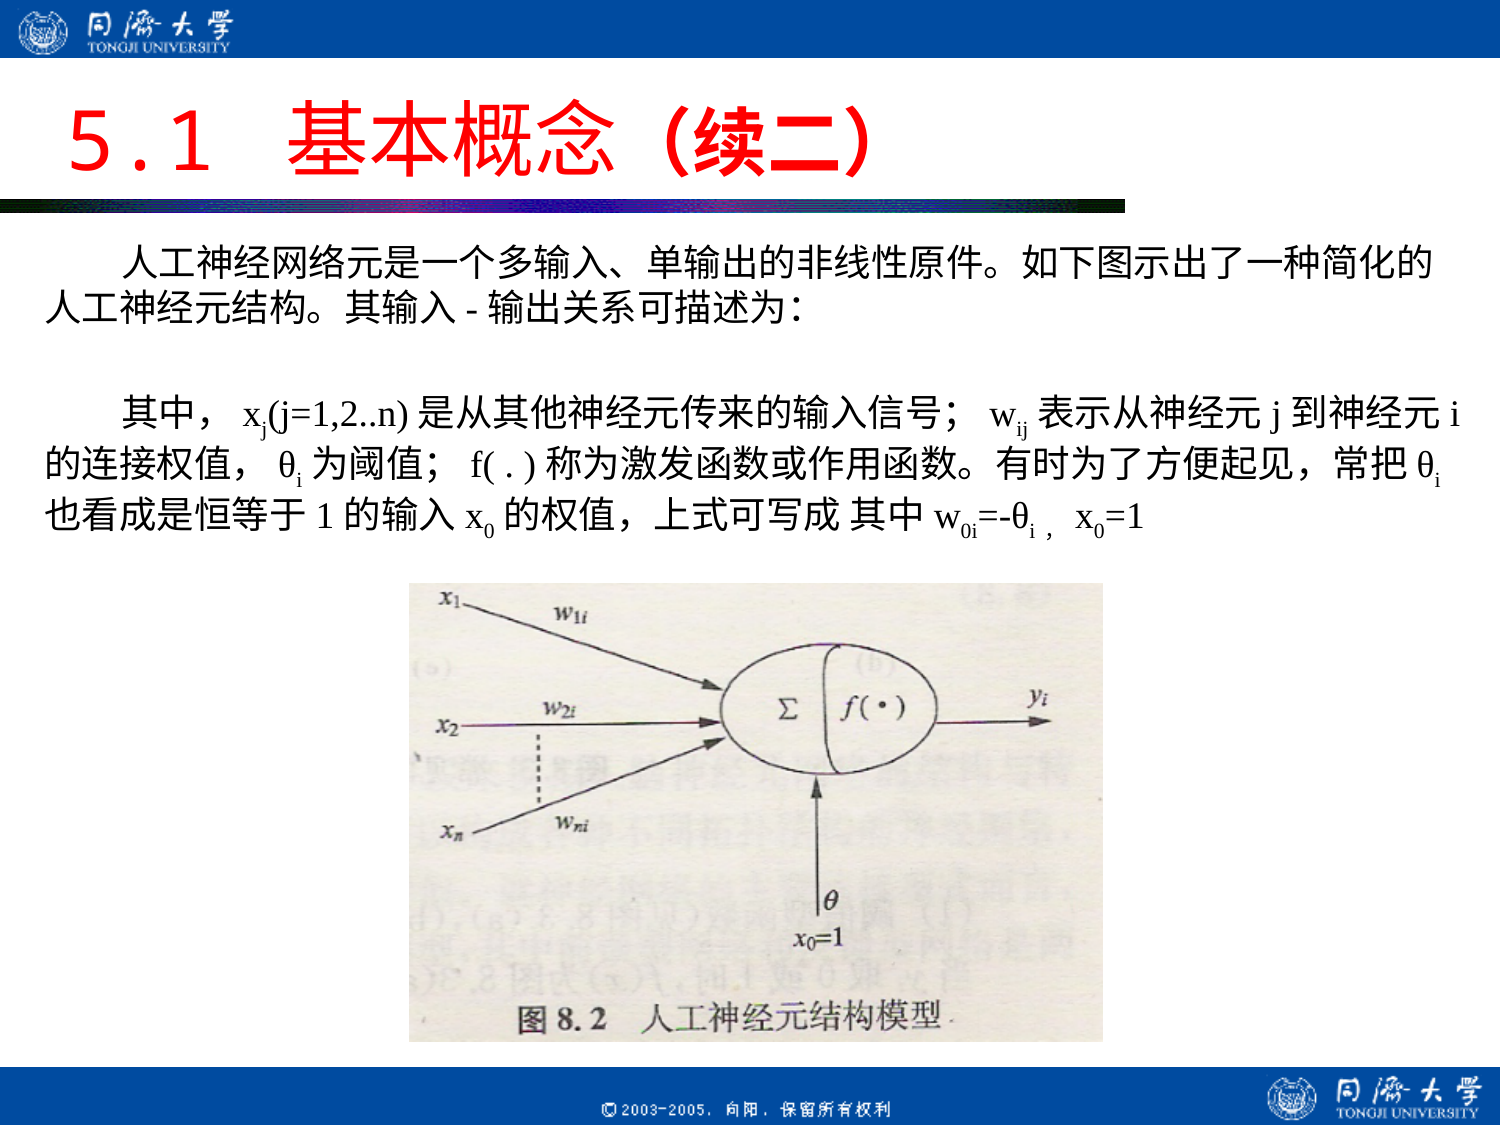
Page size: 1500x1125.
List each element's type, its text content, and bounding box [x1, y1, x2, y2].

picture [0, 199, 1125, 213]
picture [0, 1067, 1500, 1125]
title 5.1 基本概念（续二） [50, 75, 1325, 200]
picture [408, 583, 1103, 1042]
picture [0, 0, 1500, 58]
